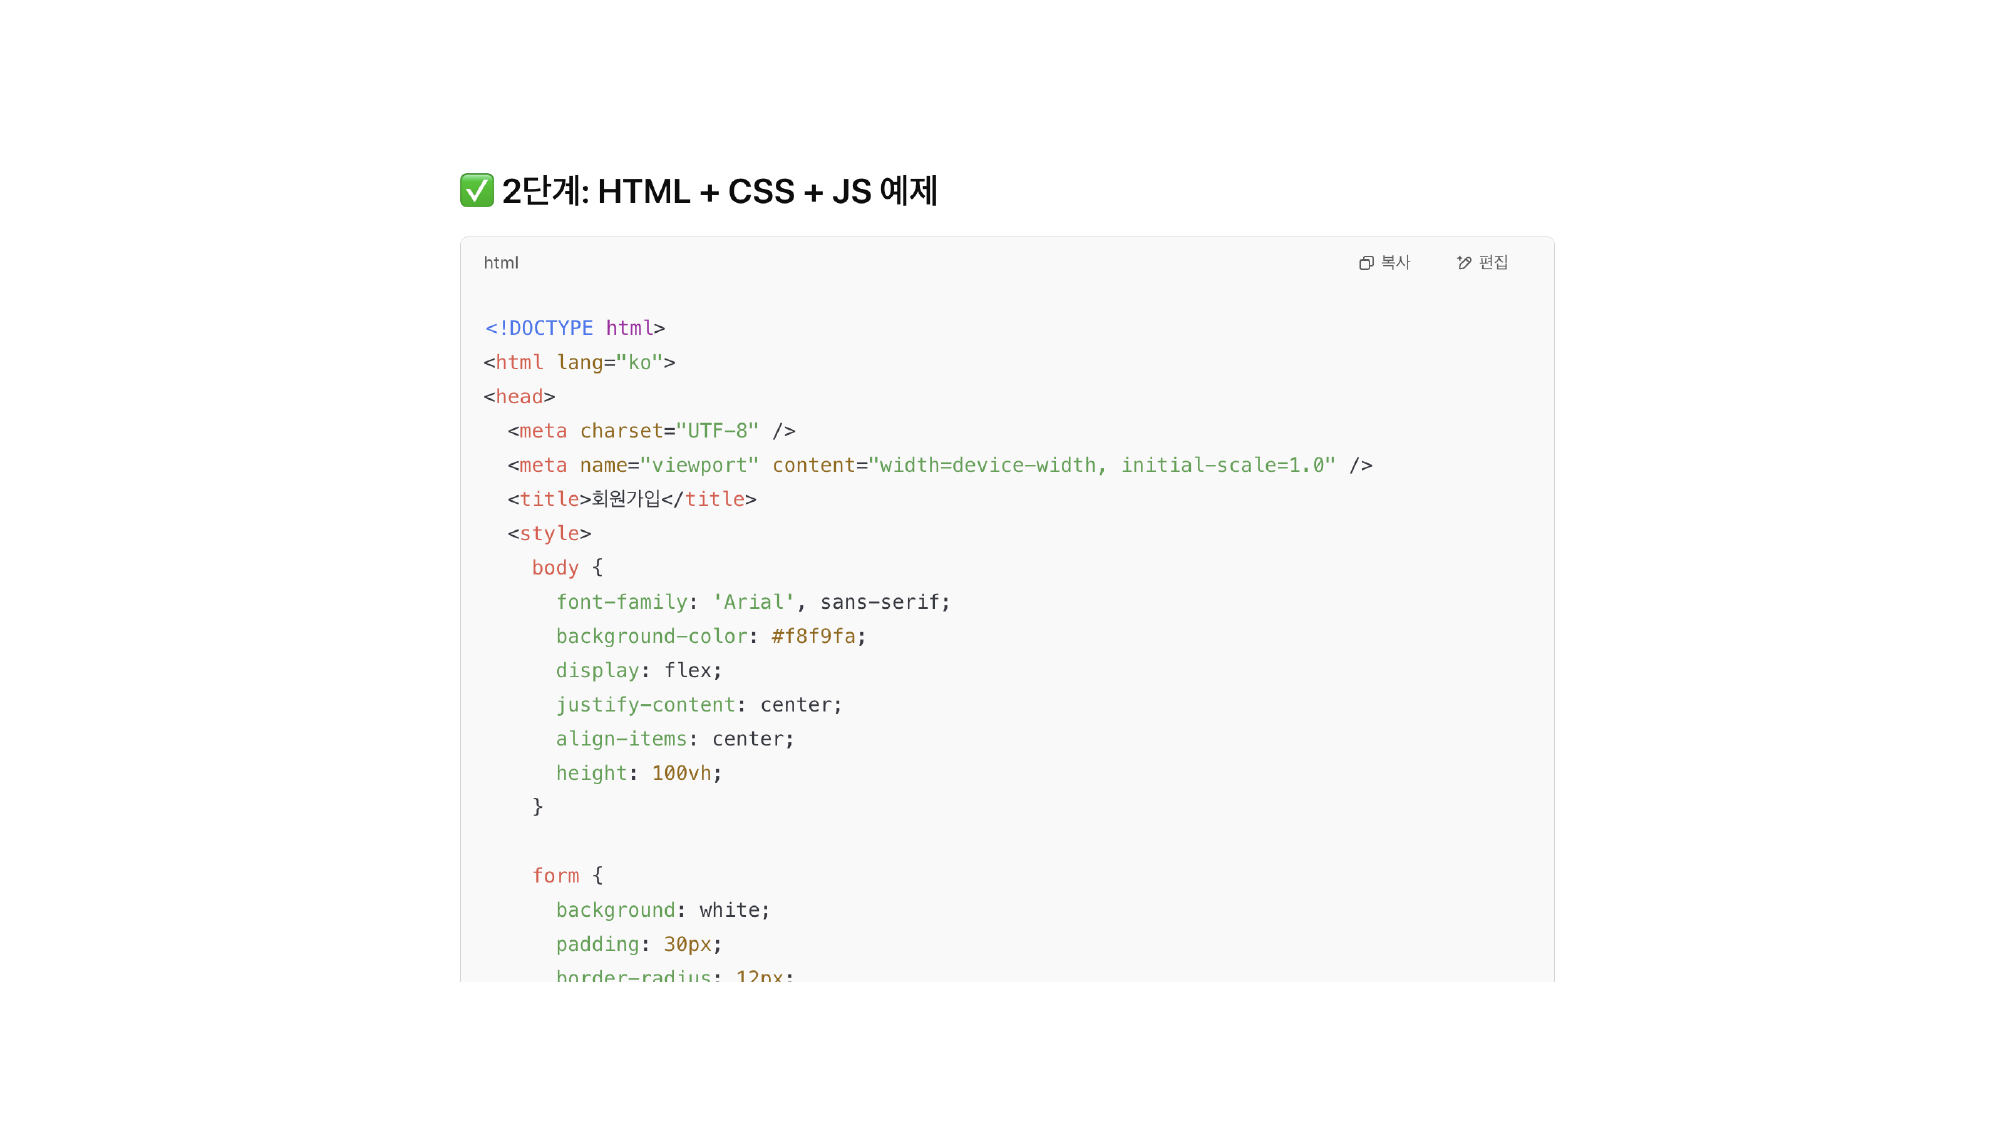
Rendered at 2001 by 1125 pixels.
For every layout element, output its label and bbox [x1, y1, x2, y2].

picture [362, 142, 1638, 982]
